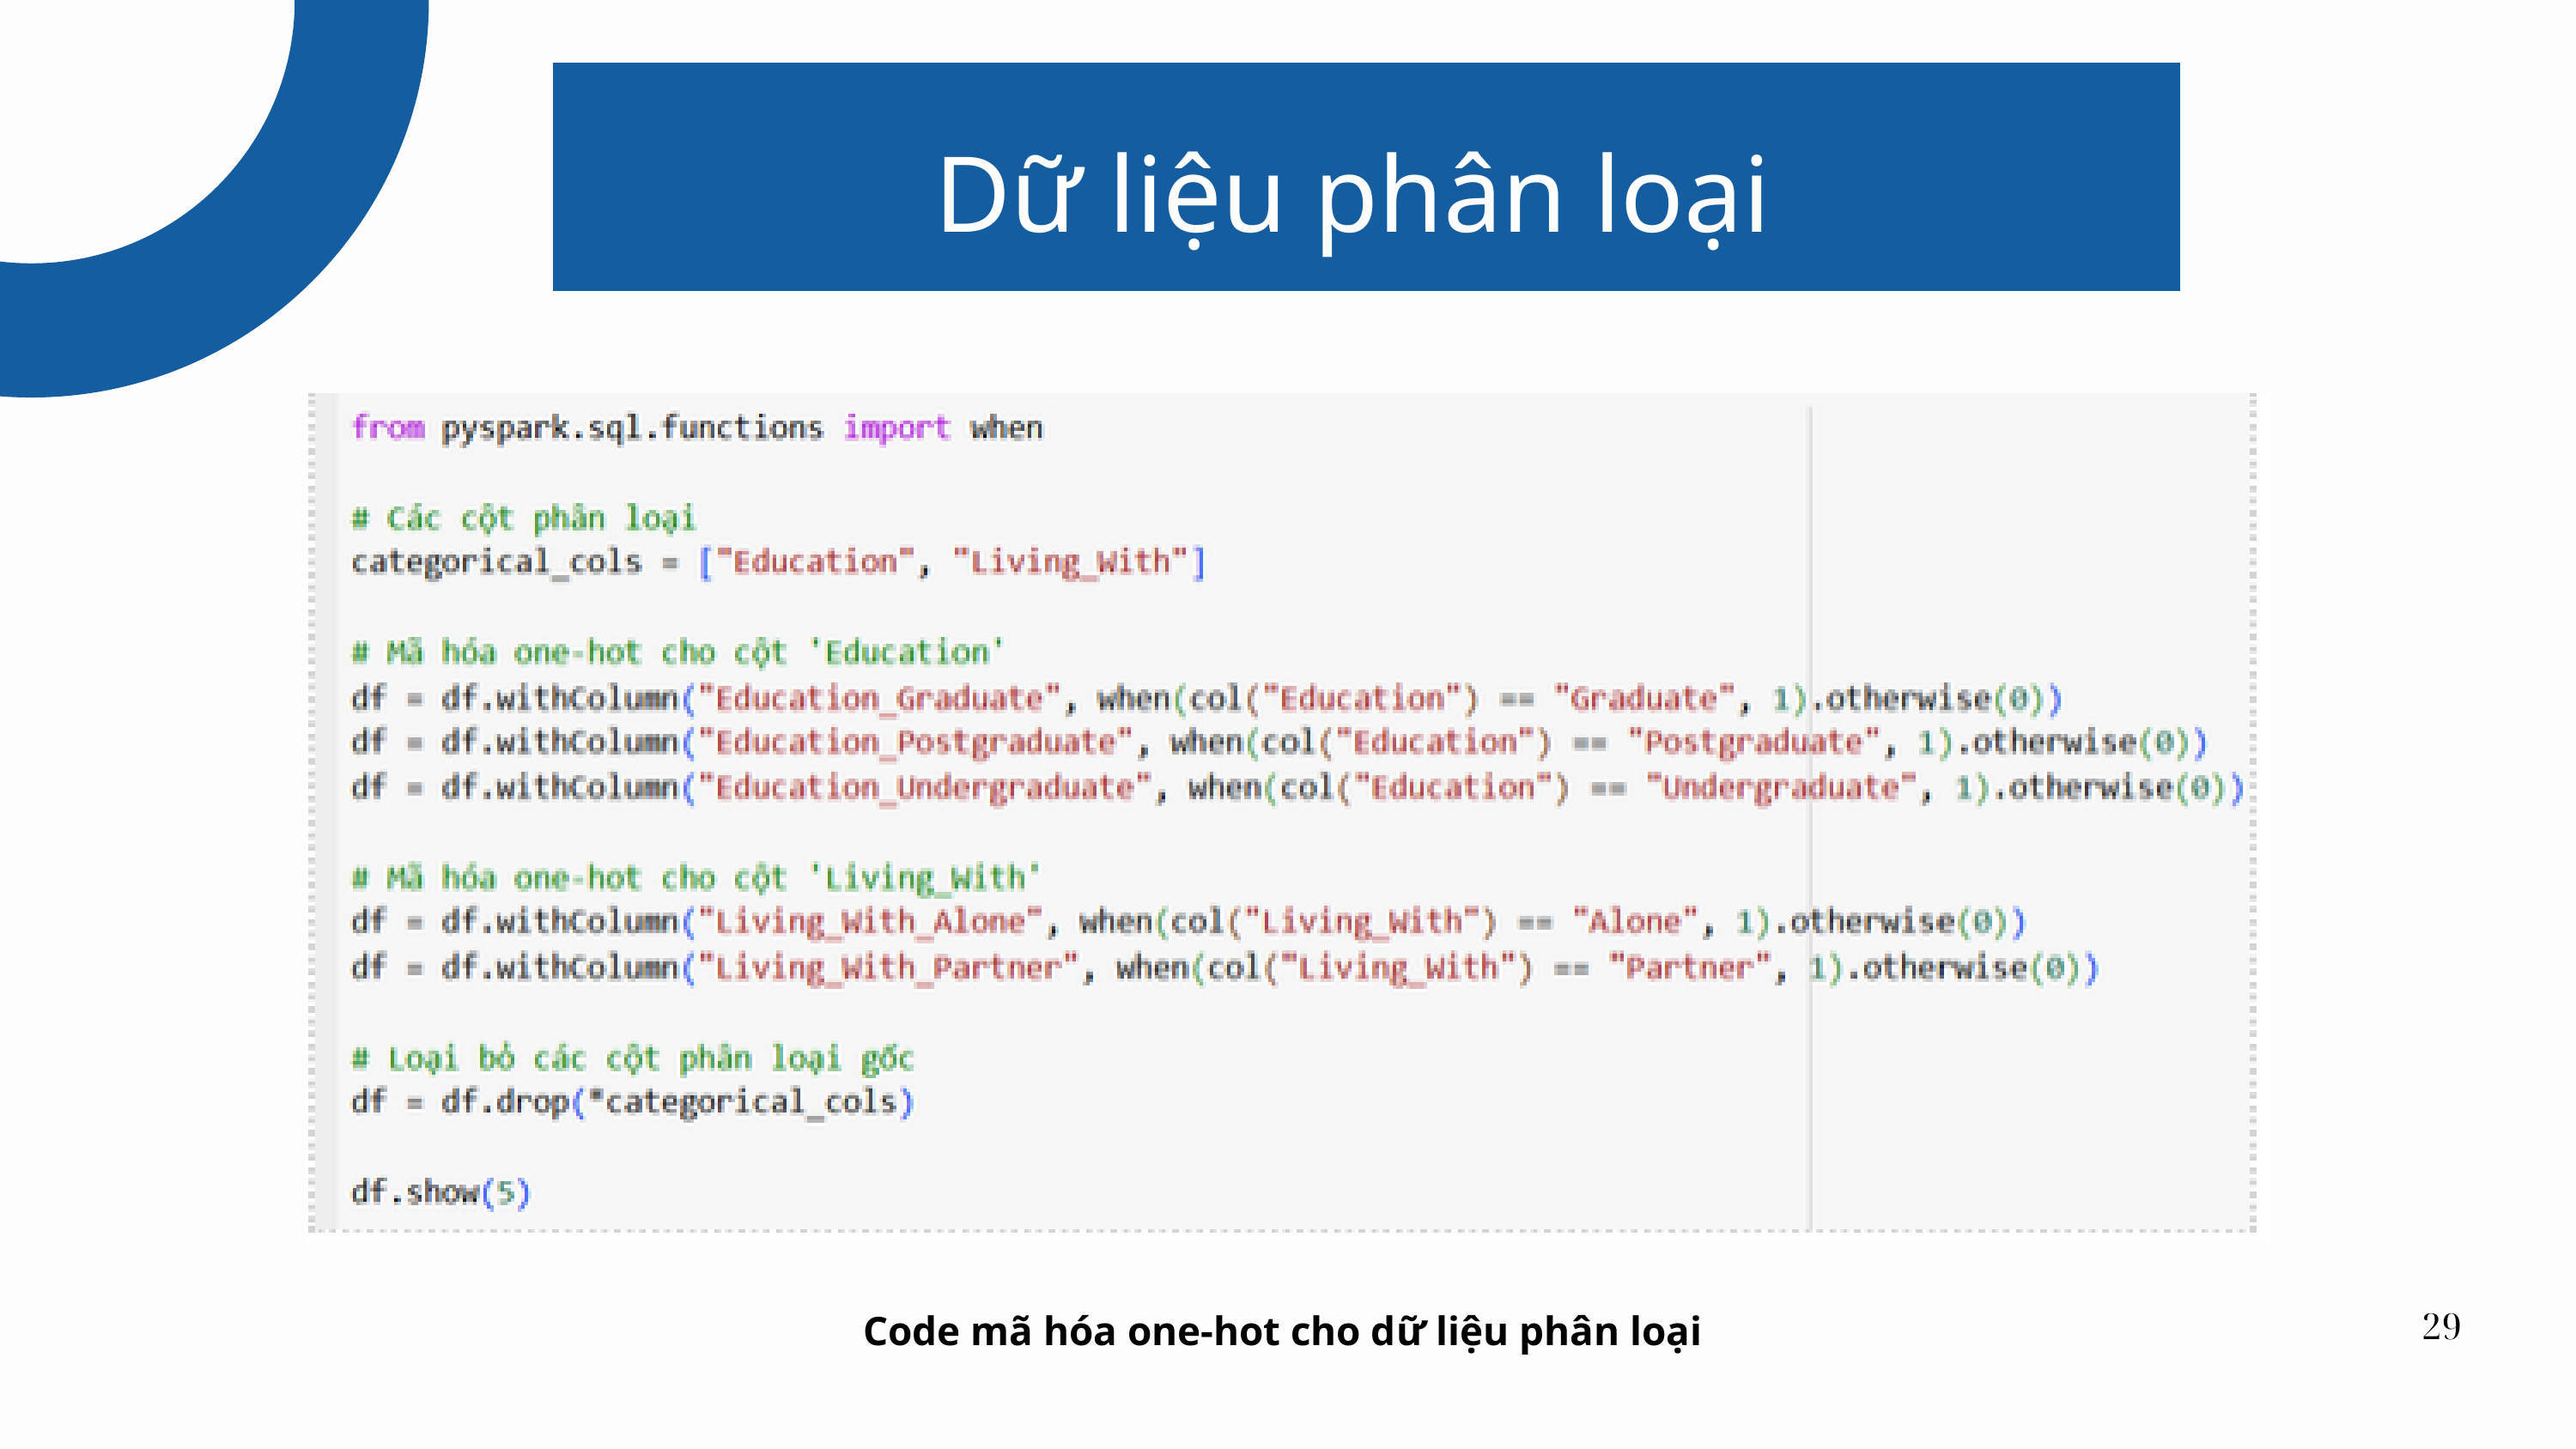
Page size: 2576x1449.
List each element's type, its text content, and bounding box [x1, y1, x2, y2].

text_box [0, 0, 362, 331]
text_box [305, 393, 2271, 1240]
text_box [552, 62, 2181, 291]
text_box ​Code mã hóa one-hot cho dữ liệu phân loại [851, 1298, 1725, 1354]
text_box 29 [2421, 1296, 2462, 1348]
